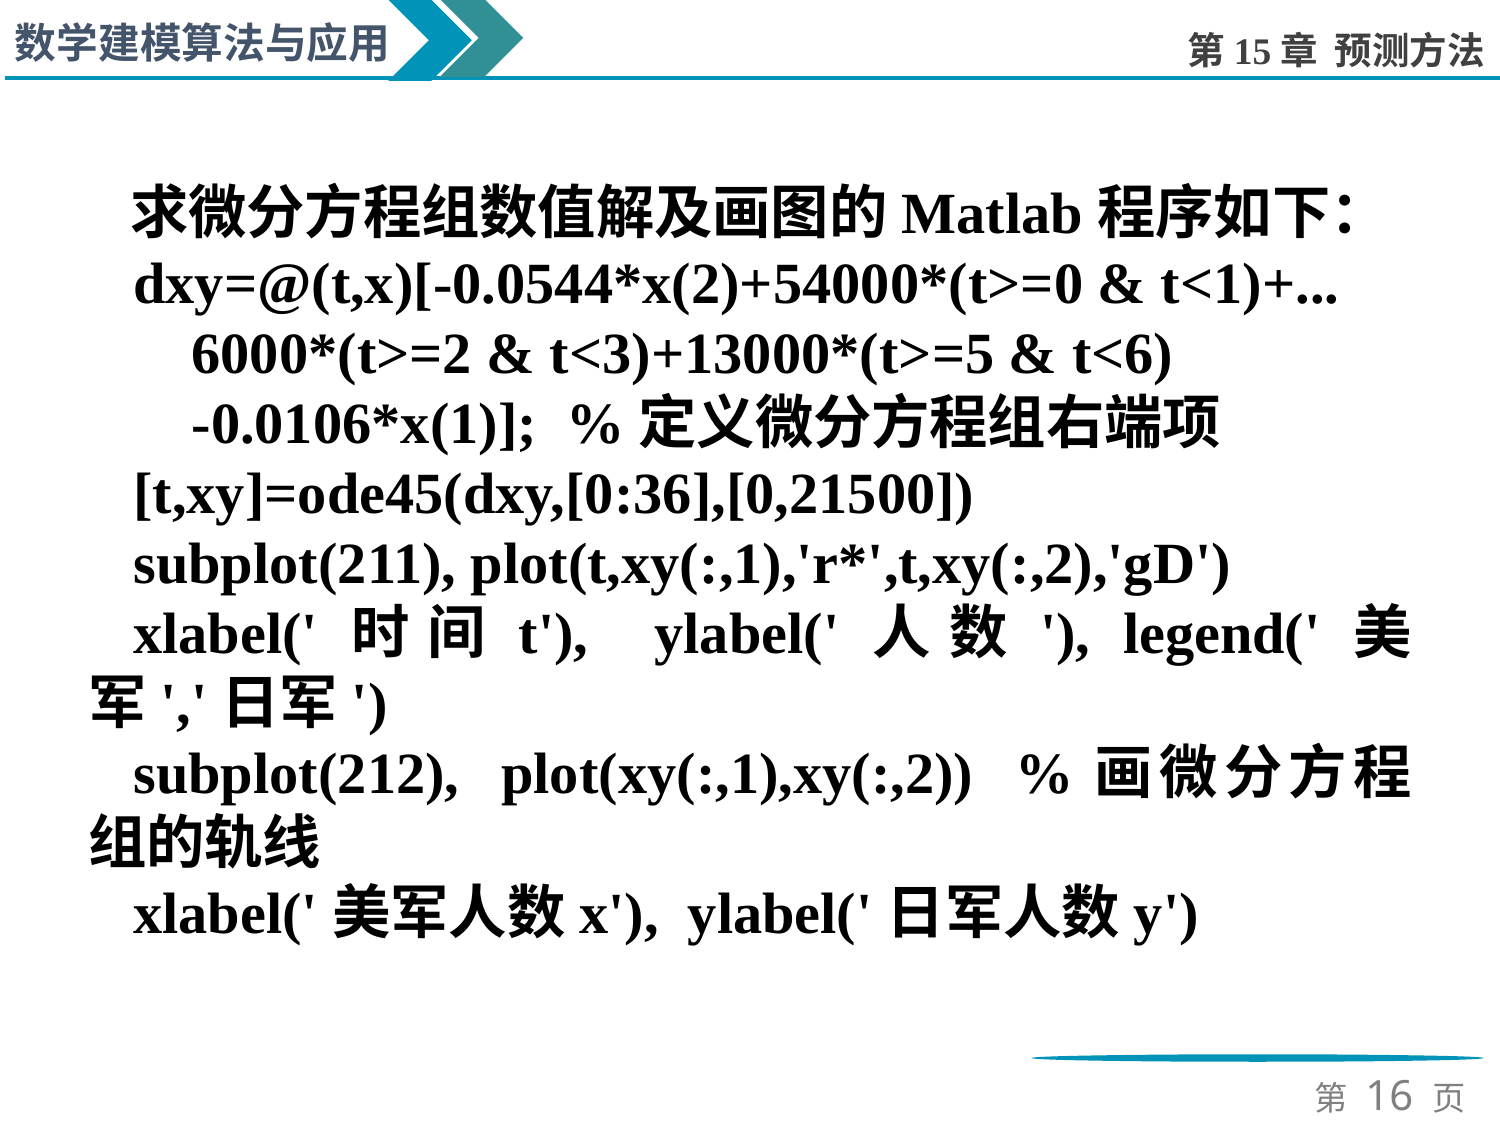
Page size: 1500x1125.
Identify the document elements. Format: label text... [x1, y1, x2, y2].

text_box 求微分方程组数值解及画图的Matlab程序如下： dxy=@(t,x)[-0.0544*x(2)+54000*(t>=0 & t<1)+... 6000*(t>=2 & t<3)+13000*(t>=5 & t<6) -0.0106*x(1)]; %定义微分方程组右端项 [t,xy]=ode45(dxy,[0:36],[0,21500]) subplot(211), plot(t,xy(:,1),'r*',t,xy(:,2),'gD') xlabel('时间t'), ylabel('人数'), legend('美军','日军') subplot(212), plot(xy(:,1),xy(:,2)) %画微分方程组的轨线 xlabel('美军人数x'), ylabel('日军人数y') [73, 168, 1427, 953]
